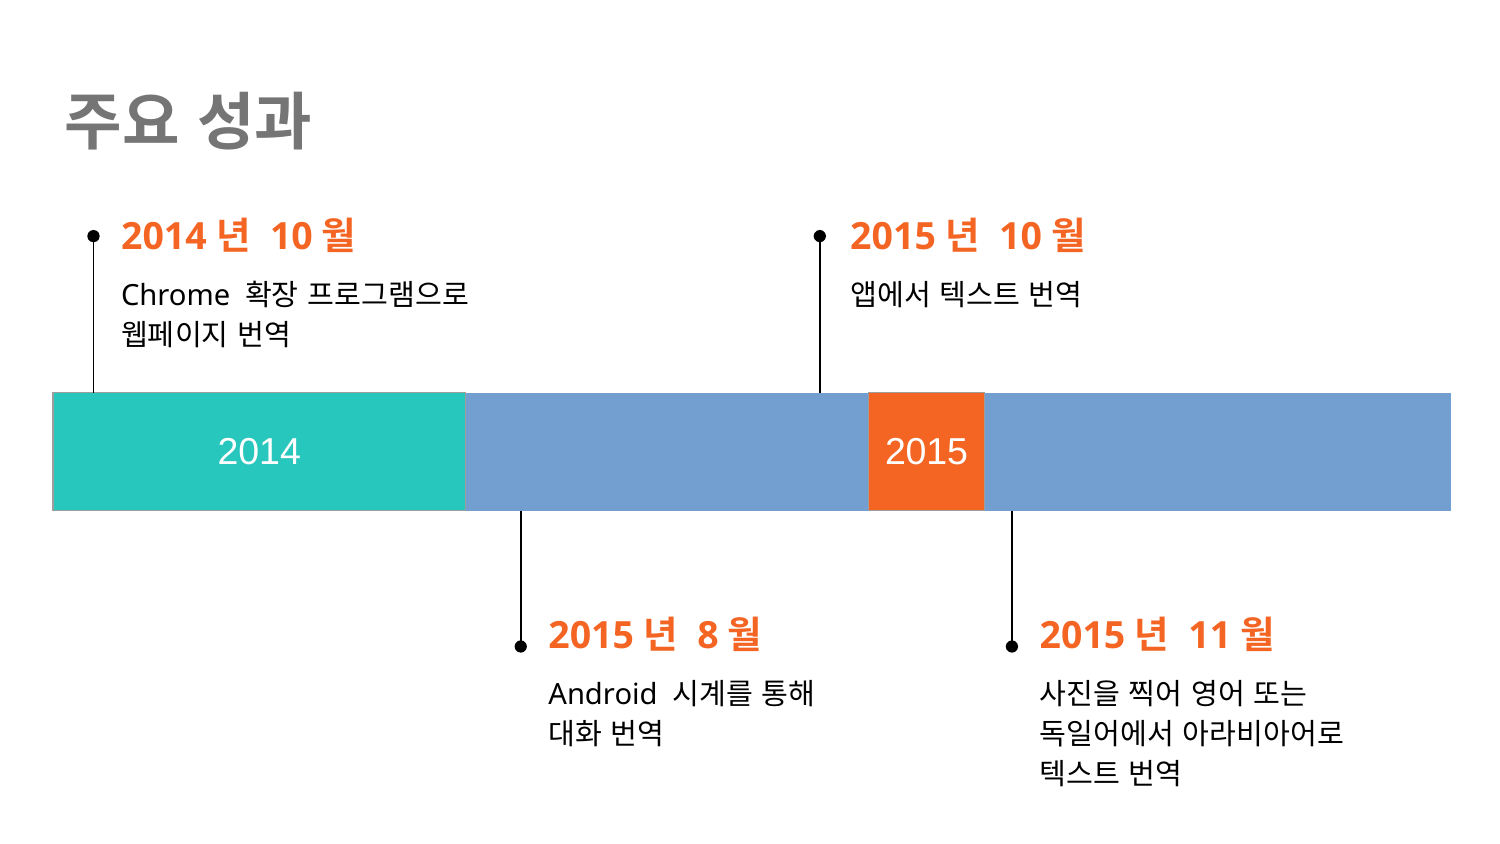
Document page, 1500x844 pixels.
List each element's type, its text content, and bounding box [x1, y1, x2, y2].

title 2015년 8월 [533, 601, 914, 655]
table_header 2015 [869, 393, 984, 510]
list Chrome 확장 프로그램으로 웹페이지 번역 [106, 256, 486, 351]
title 2014년 10월 [106, 202, 486, 256]
title 2015년 10월 [835, 202, 1222, 256]
title 주요 성과 [49, 67, 1448, 173]
table_header 2014 [54, 393, 465, 510]
list Android 시계를 통해 대화 번역 [533, 655, 914, 751]
list 앱에서 텍스트 번역 [835, 256, 1222, 351]
title 2015년 11월 [1024, 601, 1411, 655]
list 사진을 찍어 영어 또는 독일어에서 아라비아어로 텍스트 번역 [1024, 655, 1411, 751]
